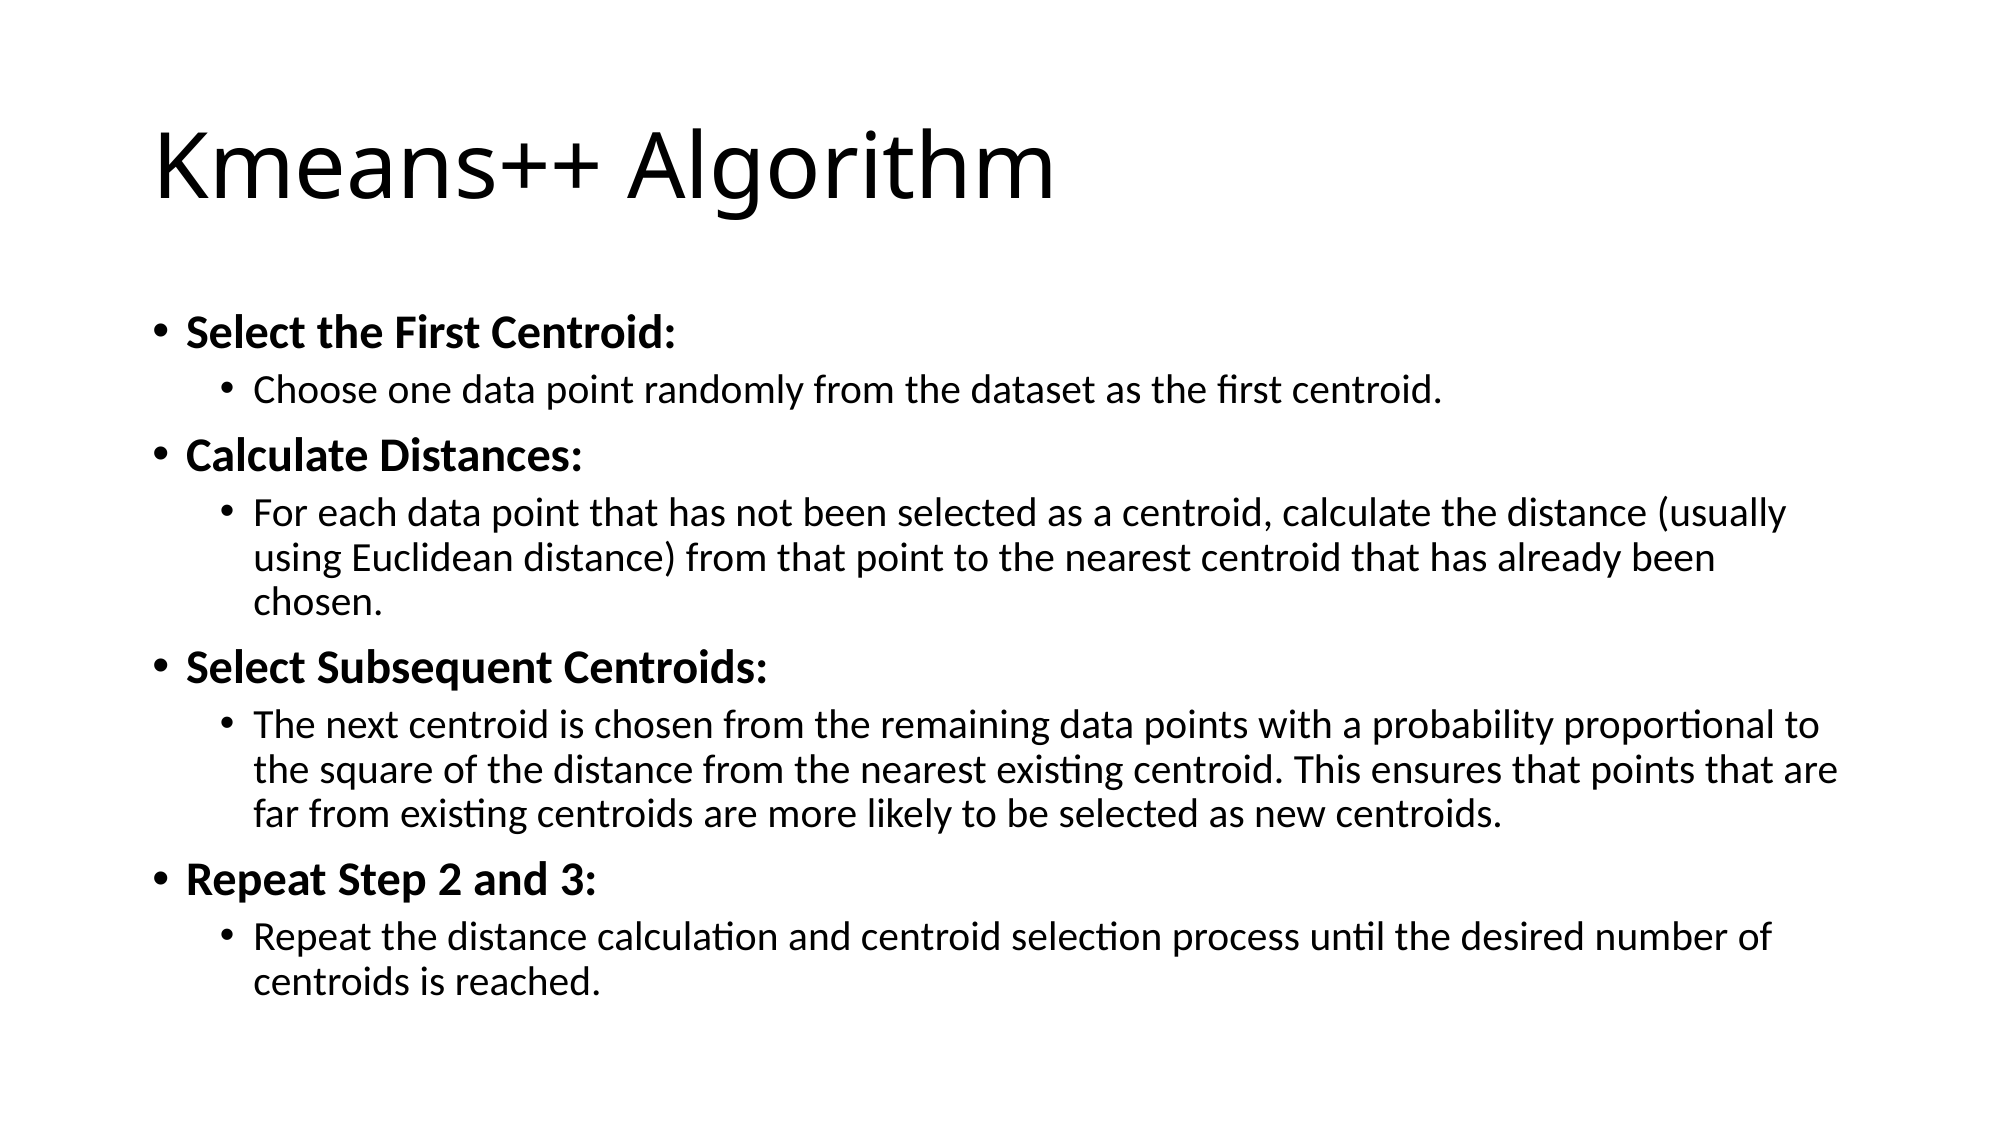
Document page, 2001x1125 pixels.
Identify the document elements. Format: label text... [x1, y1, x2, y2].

title Kmeans++ Algorithm [137, 59, 1863, 278]
list Select the First Centroid: Choose one data point randomly from the dataset as the first centroid. Calculate Distances: For each data point that has not been selected as a centroid, calculate the distance (usually using Euclidean distance) from that point to the nearest centroid that has already been chosen. Select Subsequent Centroids: The next centroid is chosen from the remaining data points with a probability proportional to the square of the distance from the nearest existing centroid. This ensures that points that are far from existing centroids are more likely to be selected as new centroids. Repeat Step 2 and 3: Repeat the distance calculation and centroid selection process until the desired number of centroids is reached. [137, 299, 1863, 1014]
